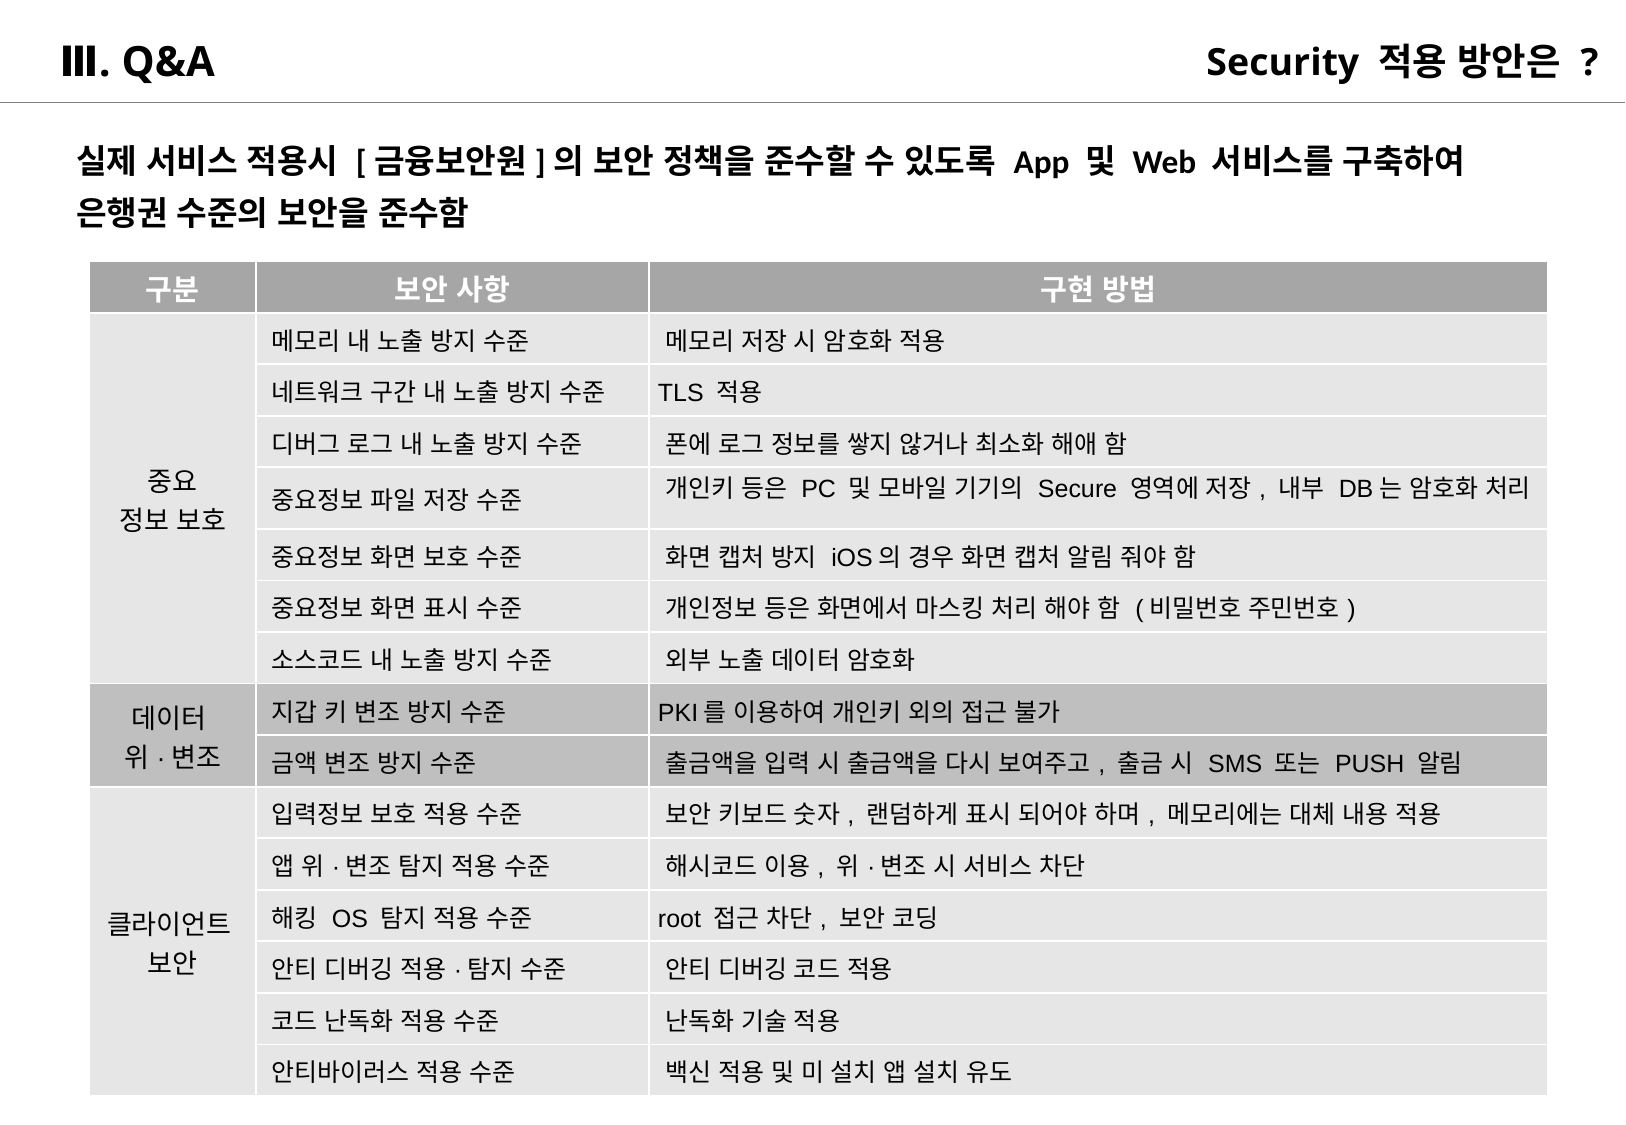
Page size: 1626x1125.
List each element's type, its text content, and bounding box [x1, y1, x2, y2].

text_box 실제 서비스 적용시 [금융보안원]의 보안 정책을 준수할 수 있도록 App 및 Web 서비스를 구축하여 은행권 수준의 보안을 준수함 [61, 132, 1580, 240]
table_cell 안티 디버깅 적용·탐지 수준 [257, 942, 648, 992]
table_cell 해시코드 이용, 위·변조 시 서비스 차단 [650, 839, 1547, 889]
table_cell 메모리 저장 시 암호화 적용 [650, 314, 1547, 363]
table_cell 네트워크 구간 내 노출 방지 수준 [257, 365, 648, 415]
table_cell 폰에 로그 정보를 쌓지 않거나 최소화 해애 함 [650, 417, 1547, 466]
table_cell 중요정보 화면 표시 수준 [257, 581, 648, 631]
table_cell PKI를 이용하여 개인키 외의 접근 불가 [650, 684, 1547, 734]
table_cell 안티 디버깅 코드 적용 [650, 942, 1547, 992]
text_box Security 적용 방안은 ? [1191, 30, 1614, 91]
table_cell 난독화 기술 적용 [650, 994, 1547, 1044]
table_cell 중요 정보 보호 [90, 314, 255, 683]
table_cell 소스코드 내 노출 방지 수준 [257, 633, 648, 683]
table_cell 디버그 로그 내 노출 방지 수준 [257, 417, 648, 466]
table_cell 해킹 OS 탐지 적용 수준 [257, 891, 648, 940]
table_cell 금액 변조 방지 수준 [257, 736, 648, 786]
table_header 구분 [90, 262, 255, 312]
table_cell root 접근 차단, 보안 코딩 [650, 891, 1547, 940]
table_header 구현 방법 [650, 262, 1547, 312]
table_cell 코드 난독화 적용 수준 [257, 994, 648, 1044]
text_box Ⅲ. Q&A [44, 27, 230, 93]
table_cell 데이터 위·변조 [90, 684, 255, 786]
table_cell 개인키 등은 PC 및 모바일 기기의 Secure 영역에 저장, 내부 DB는 암호화 처리 [650, 468, 1547, 528]
table_cell 입력정보 보호 적용 수준 [257, 788, 648, 837]
table_cell 출금액을 입력 시 출금액을 다시 보여주고, 출금 시 SMS 또는 PUSH 알림 [650, 736, 1547, 786]
table_cell 중요정보 화면 보호 수준 [257, 530, 648, 580]
table_cell 외부 노출 데이터 암호화 [650, 633, 1547, 683]
table_cell 백신 적용 및 미 설치 앱 설치 유도 [650, 1045, 1547, 1095]
table_cell 메모리 내 노출 방지 수준 [257, 314, 648, 363]
table_cell 중요정보 파일 저장 수준 [257, 468, 648, 528]
table_cell 개인정보 등은 화면에서 마스킹 처리 해야 함 (비밀번호 주민번호) [650, 581, 1547, 631]
table_cell 클라이언트 보안 [90, 788, 255, 1095]
table_cell 화면 캡처 방지 iOS의 경우 화면 캡처 알림 줘야 함 [650, 530, 1547, 580]
table_cell 안티바이러스 적용 수준 [257, 1045, 648, 1095]
table_header 보안 사항 [257, 262, 648, 312]
table_cell 지갑 키 변조 방지 수준 [257, 684, 648, 734]
table_cell 앱 위·변조 탐지 적용 수준 [257, 839, 648, 889]
table_cell TLS 적용 [650, 365, 1547, 415]
table_cell 보안 키보드 숫자, 랜덤하게 표시 되어야 하며, 메모리에는 대체 내용 적용 [650, 788, 1547, 837]
